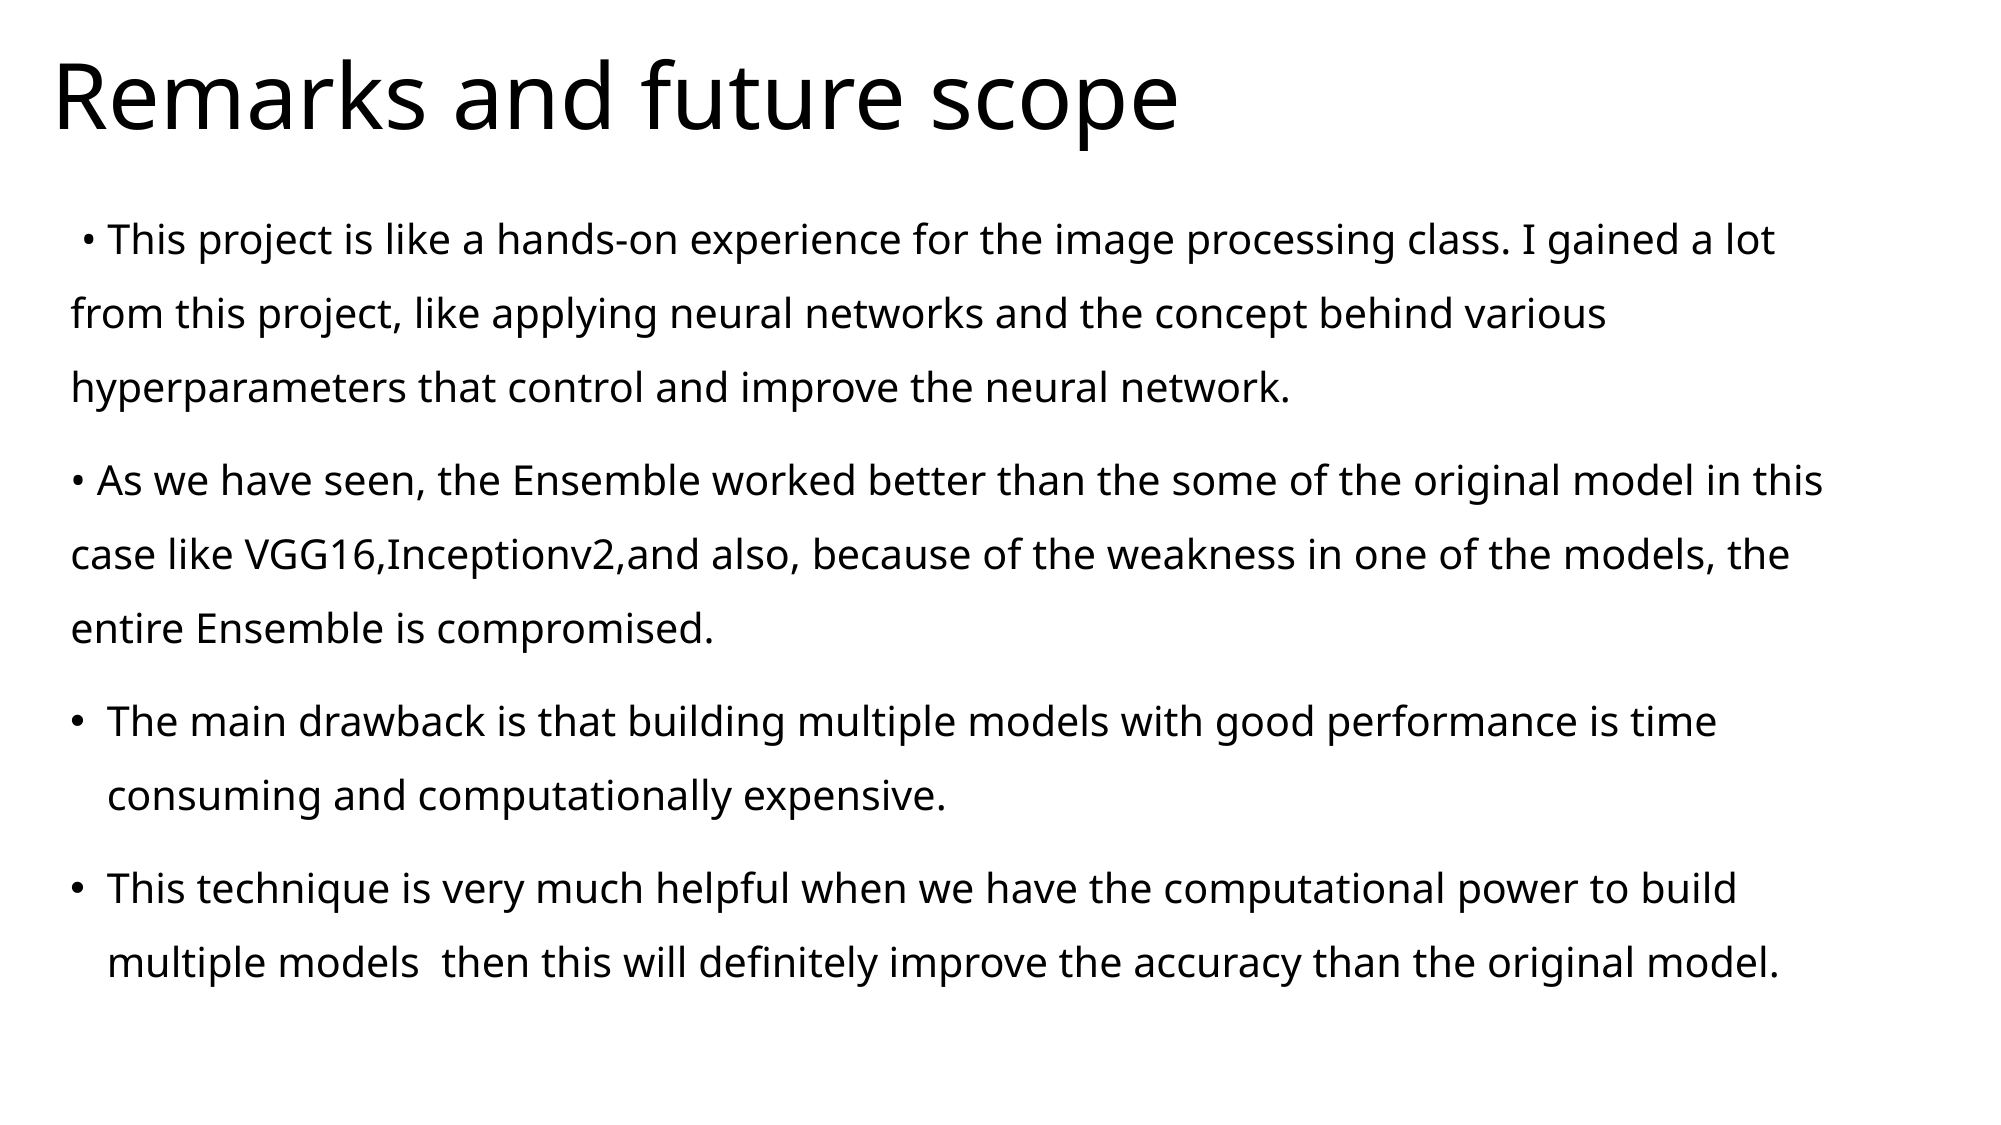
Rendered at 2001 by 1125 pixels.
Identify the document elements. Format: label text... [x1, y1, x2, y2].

title Remarks and future scope [36, 0, 1863, 201]
list • This project is like a hands-on experience for the image processing class. I gained a lot from this project, like applying neural networks and the concept behind various hyperparameters that control and improve the neural network. • As we have seen, the Ensemble worked better than the some of the original model in this case like VGG16,Inceptionv2,and also, because of the weakness in one of the models, the entire Ensemble is compromised. The main drawback is that building multiple models with good performance is time consuming and computationally expensive. This technique is very much helpful when we have the computational power to build multiple models then this will definitely improve the accuracy than the original model. [55, 181, 1864, 995]
